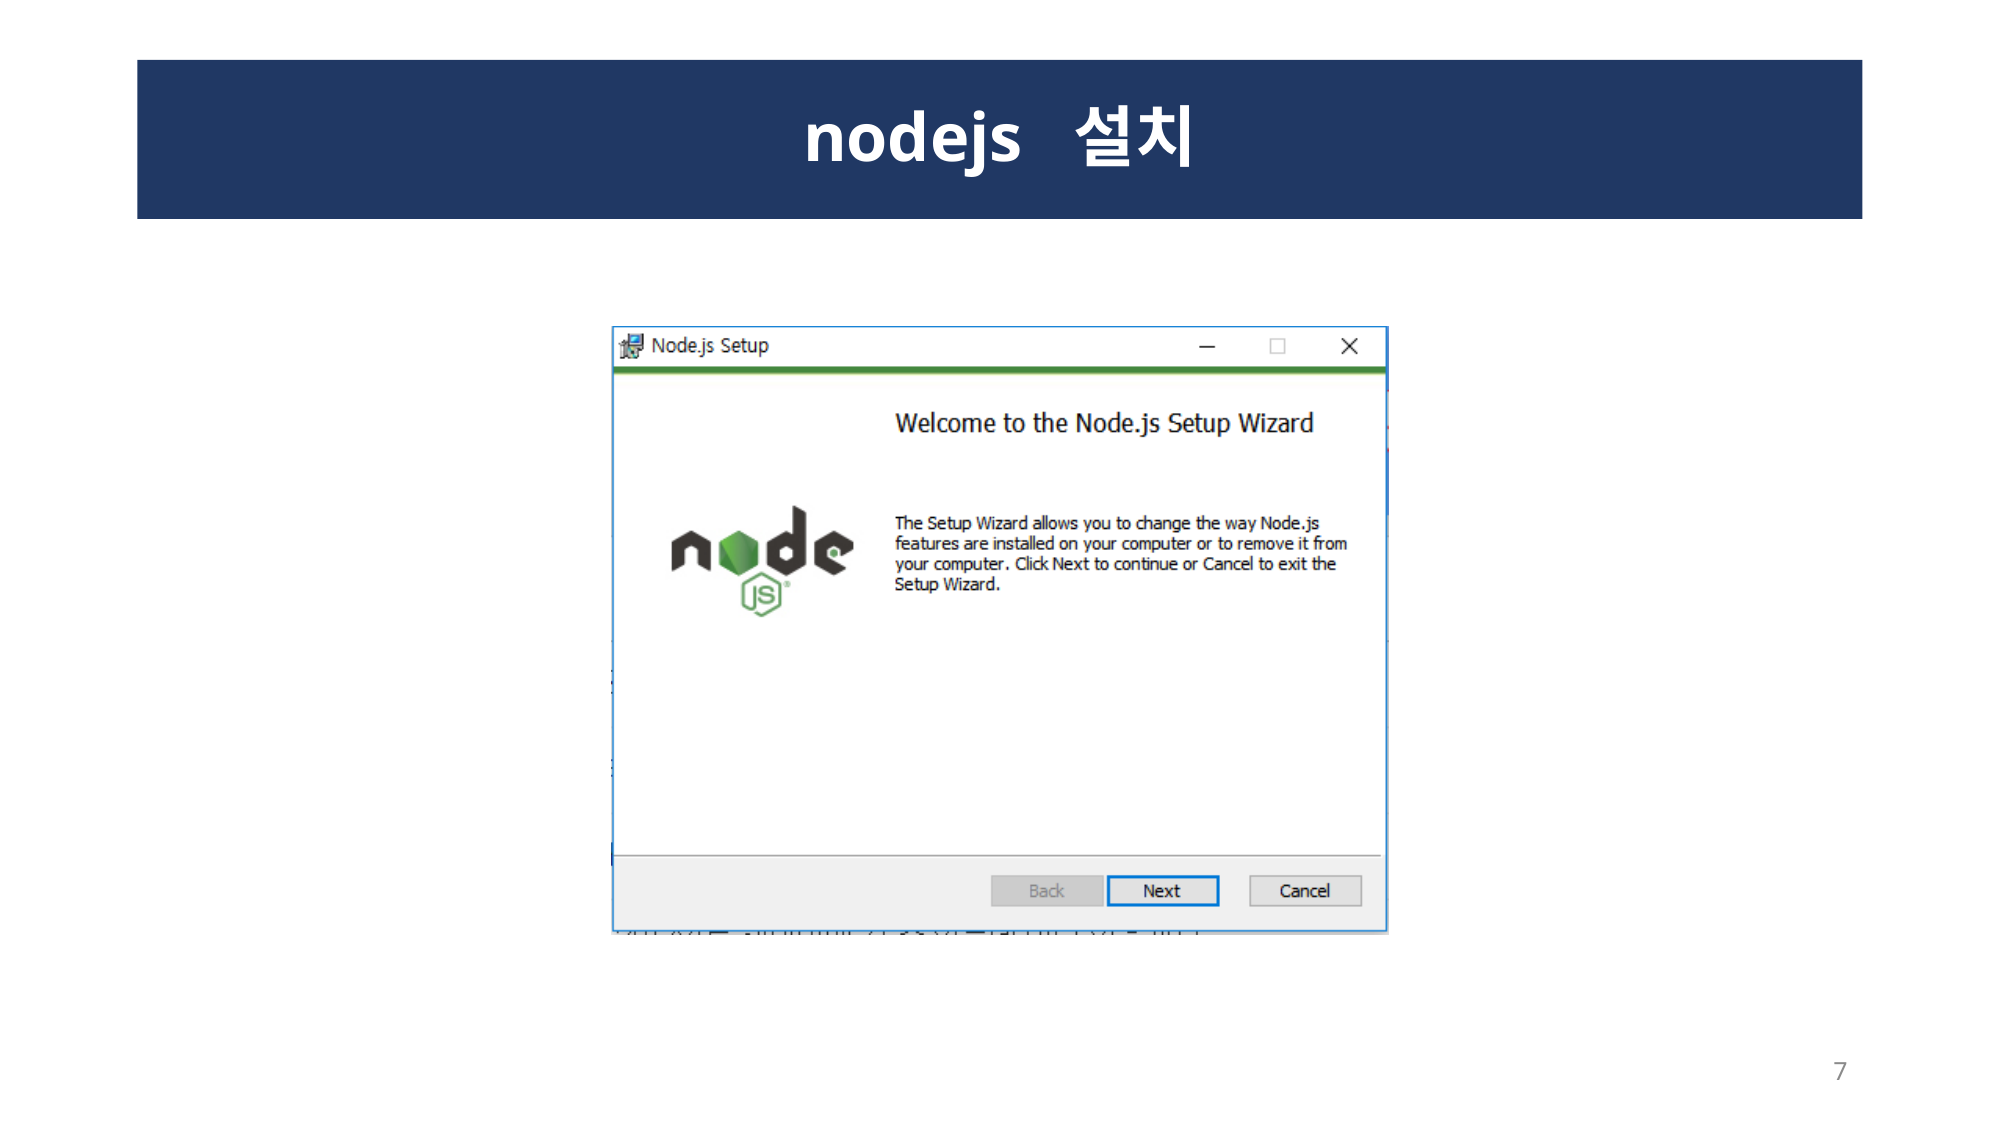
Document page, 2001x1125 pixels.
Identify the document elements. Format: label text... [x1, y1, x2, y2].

title nodejs 설치 [137, 59, 1863, 219]
slide_number 7 [1412, 1042, 1863, 1103]
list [611, 326, 1389, 935]
